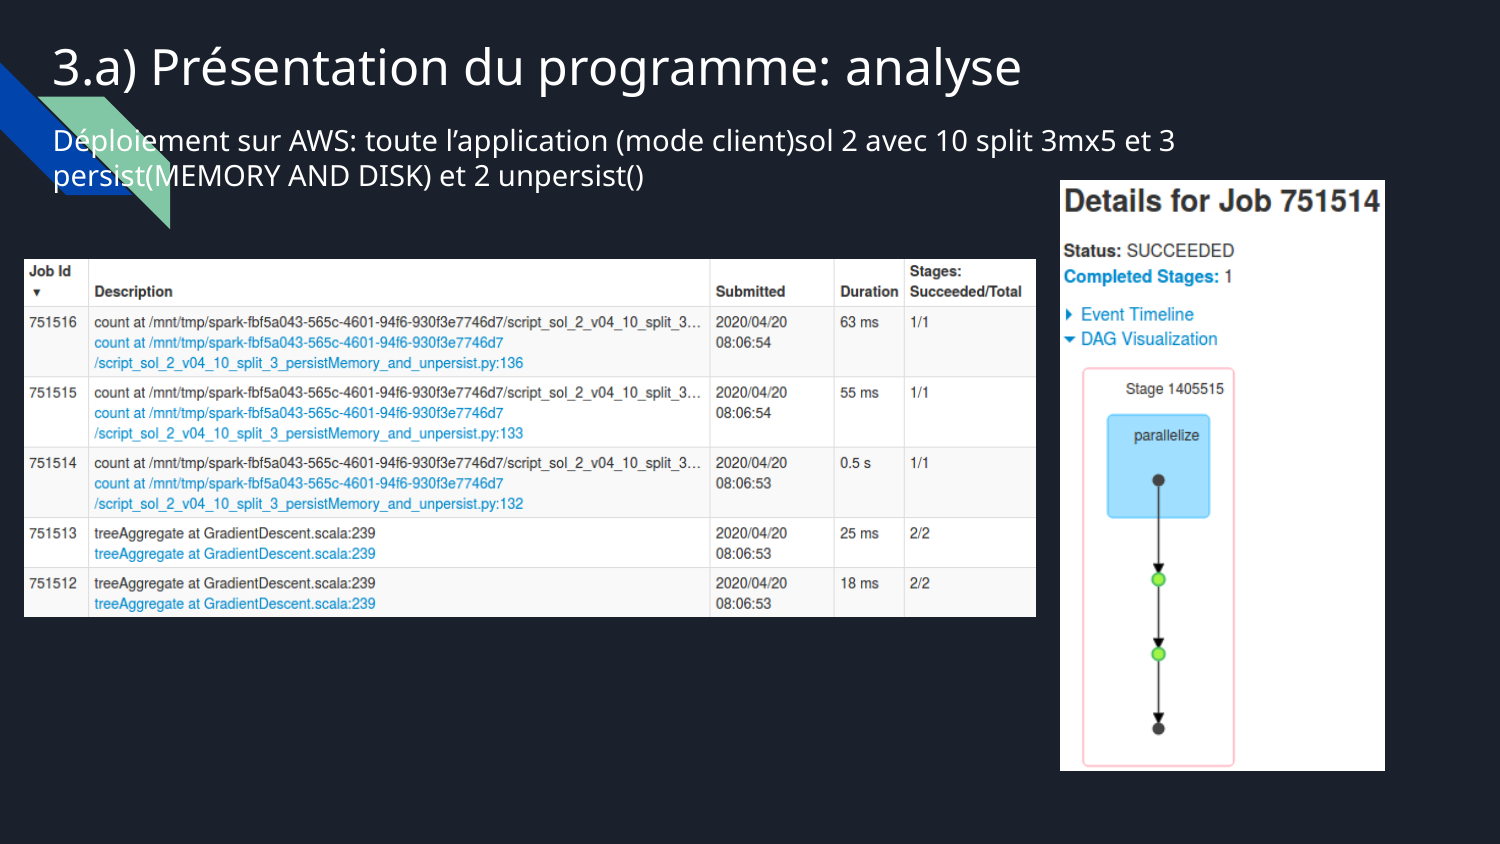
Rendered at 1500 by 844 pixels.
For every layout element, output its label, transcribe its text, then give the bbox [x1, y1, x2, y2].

picture [24, 259, 1037, 617]
picture [1060, 180, 1385, 771]
text_box Déploiement sur AWS: toute l’application (mode client)sol 2 avec 10 split 3mx5 et 3 persist(MEMORY AND DISK) et 2 unpersist() [37, 107, 1283, 205]
title 3.a) Présentation du programme: analyse [37, 20, 1463, 118]
